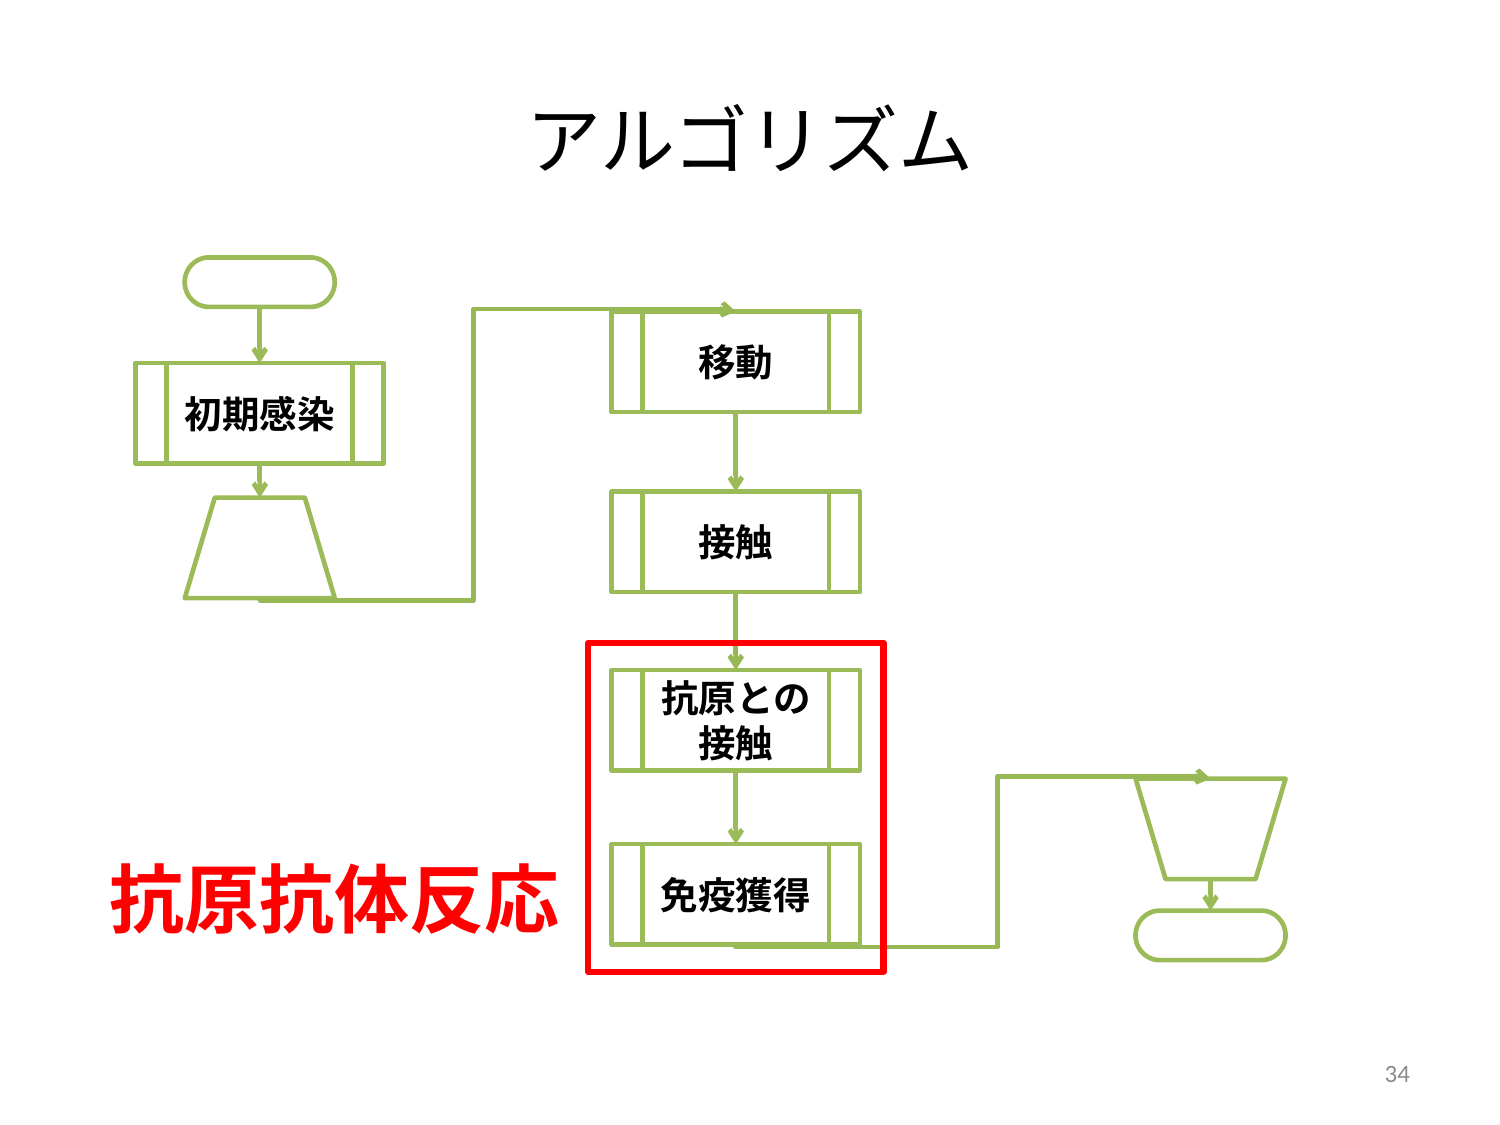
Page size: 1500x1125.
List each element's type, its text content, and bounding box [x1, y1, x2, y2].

title アルゴリズム [75, 45, 1425, 233]
text_box 抗原抗体反応 [94, 844, 575, 950]
slide_number 34 [1074, 1042, 1425, 1103]
text_box [1133, 908, 1288, 963]
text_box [354, 216, 642, 694]
text_box 初期感染 [134, 361, 349, 466]
text_box [586, 641, 884, 974]
text_box 移動 [646, 309, 862, 414]
text_box 接触 [646, 489, 862, 594]
text_box [182, 255, 337, 310]
text_box [1133, 776, 1288, 882]
text_box [182, 495, 337, 601]
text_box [890, 624, 1057, 1100]
